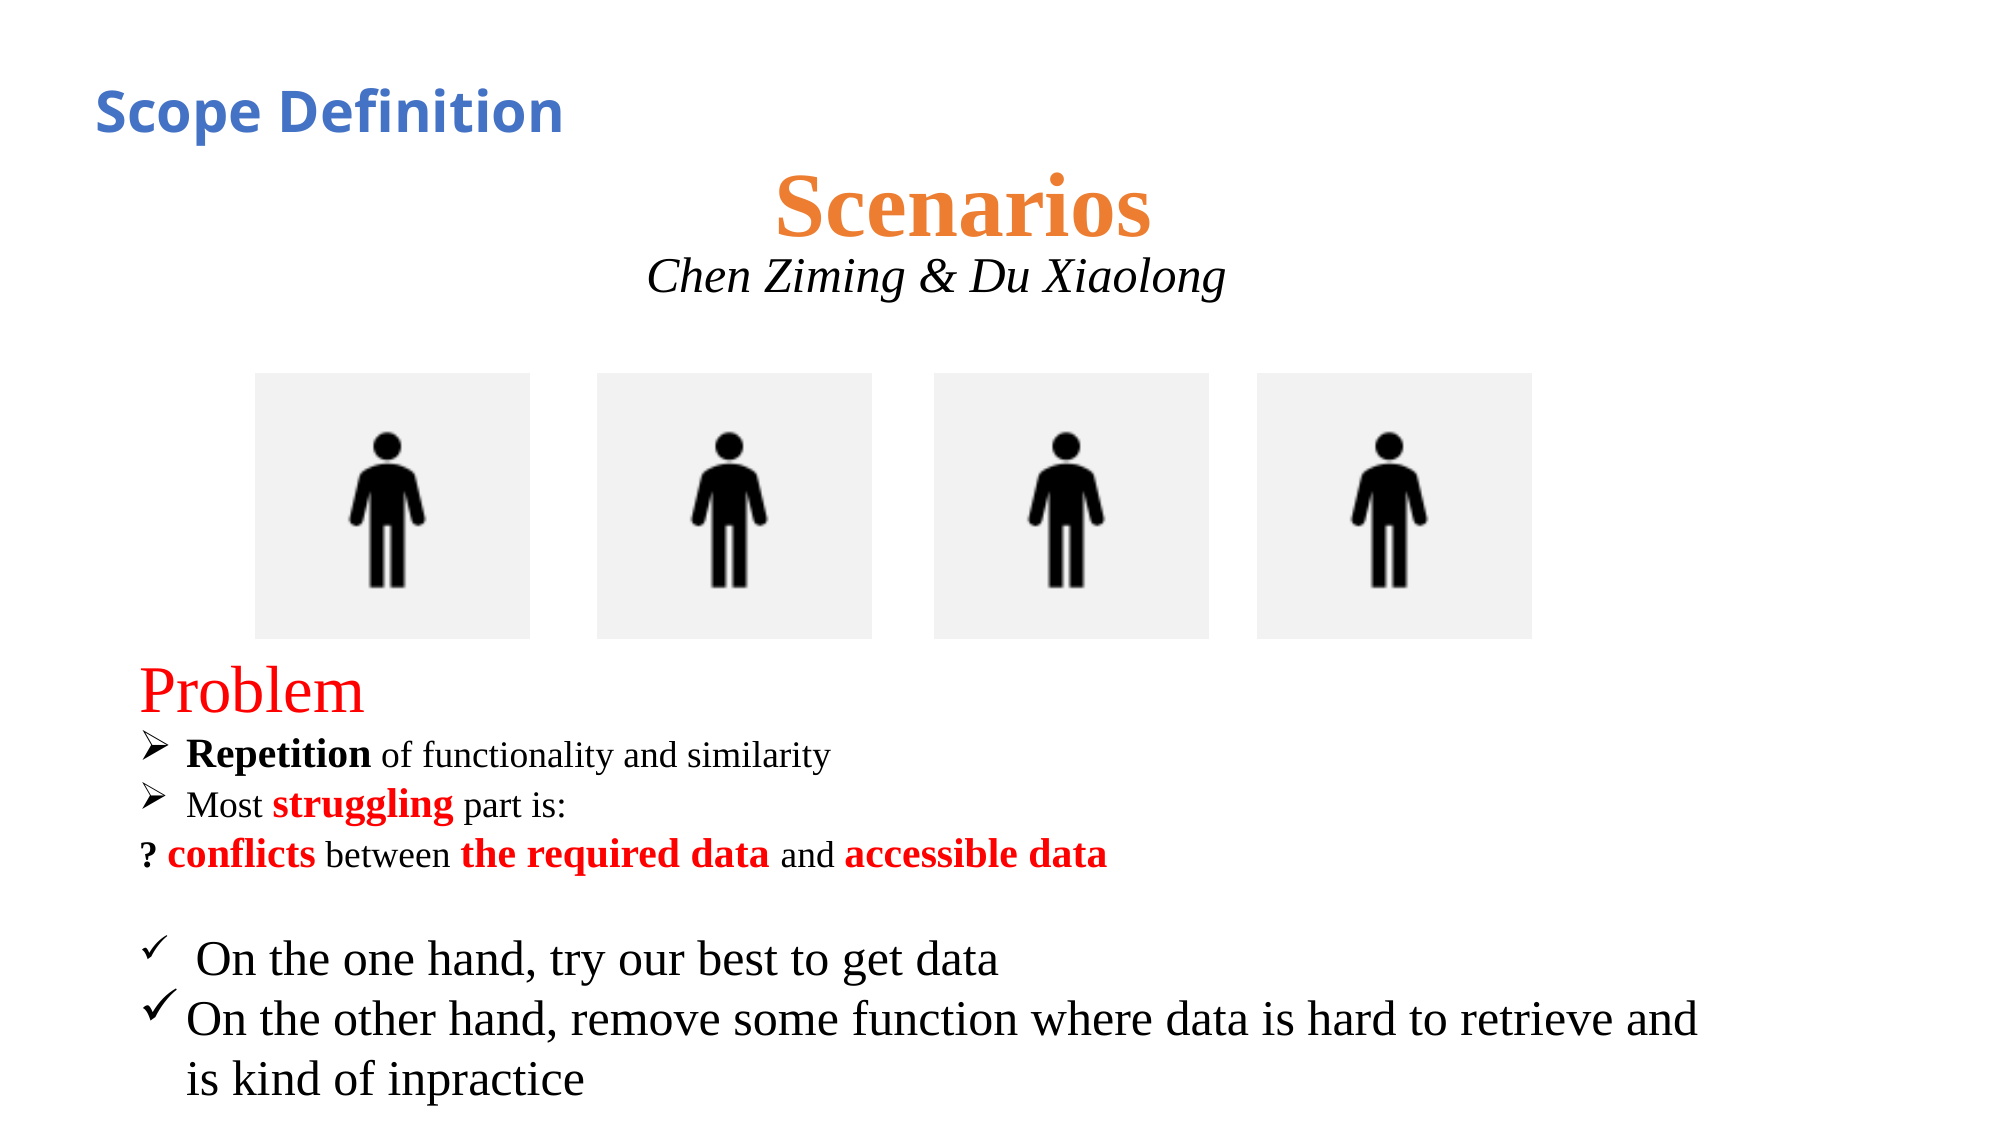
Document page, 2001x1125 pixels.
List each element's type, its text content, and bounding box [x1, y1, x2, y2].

picture [1257, 373, 1532, 639]
picture [933, 373, 1209, 639]
text_box Chen Ziming & Du Xiaolong [618, 235, 1323, 311]
text_box Problem Repetition of functionality and similarity Most struggling part is: ? conflicts between the required data and accessible data On the one hand, try our best to get data On the other hand, remove some function where data is hard to retrieve and is kind of inpractice [124, 638, 1744, 1113]
text_box Scope Definition [0, 61, 661, 152]
text_box Scenarios [760, 137, 1168, 262]
picture [255, 373, 530, 639]
picture [597, 373, 872, 639]
